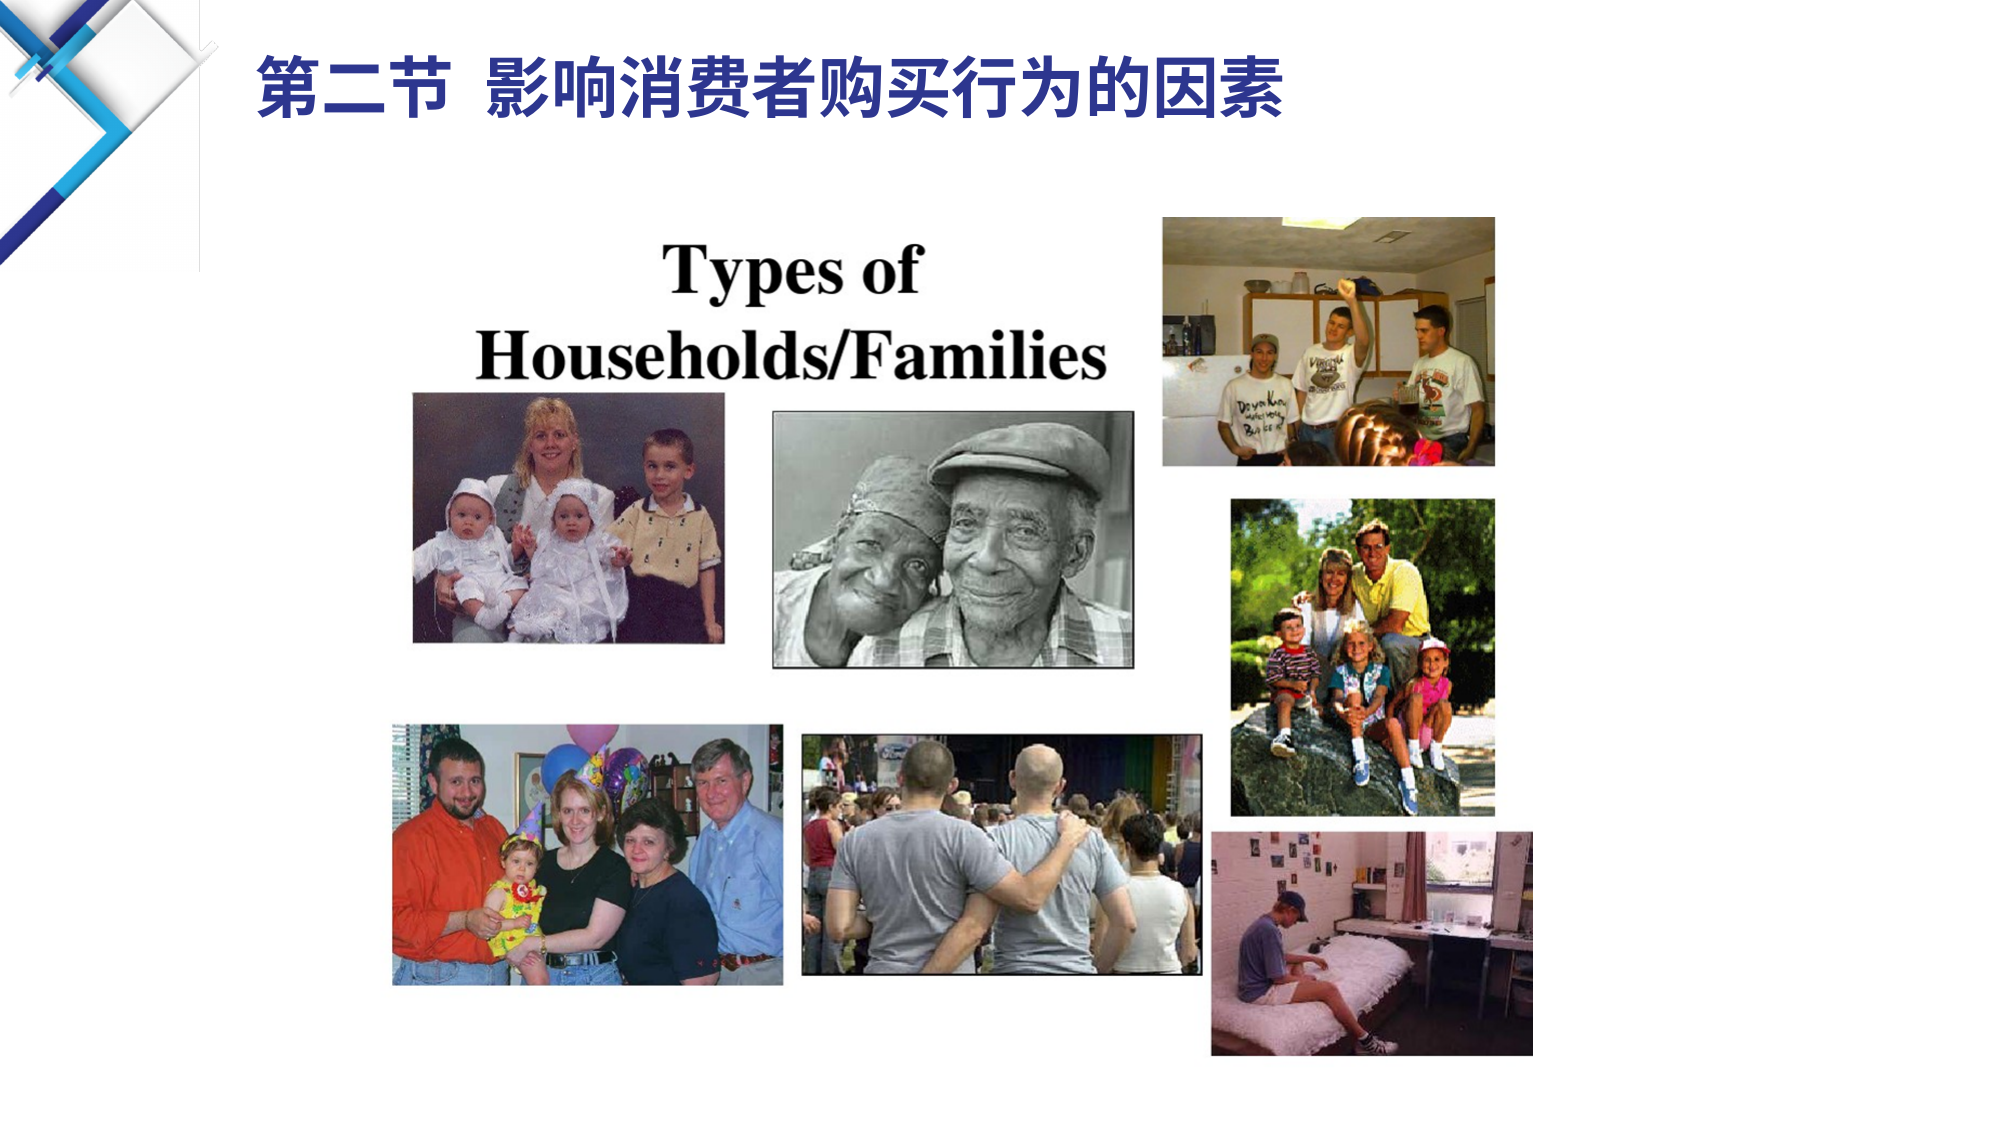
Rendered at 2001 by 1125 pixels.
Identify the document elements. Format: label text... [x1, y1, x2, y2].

picture [363, 217, 1533, 1095]
picture [0, 0, 220, 272]
title 第二节 影响消费者购买行为的因素 [239, 47, 1352, 251]
